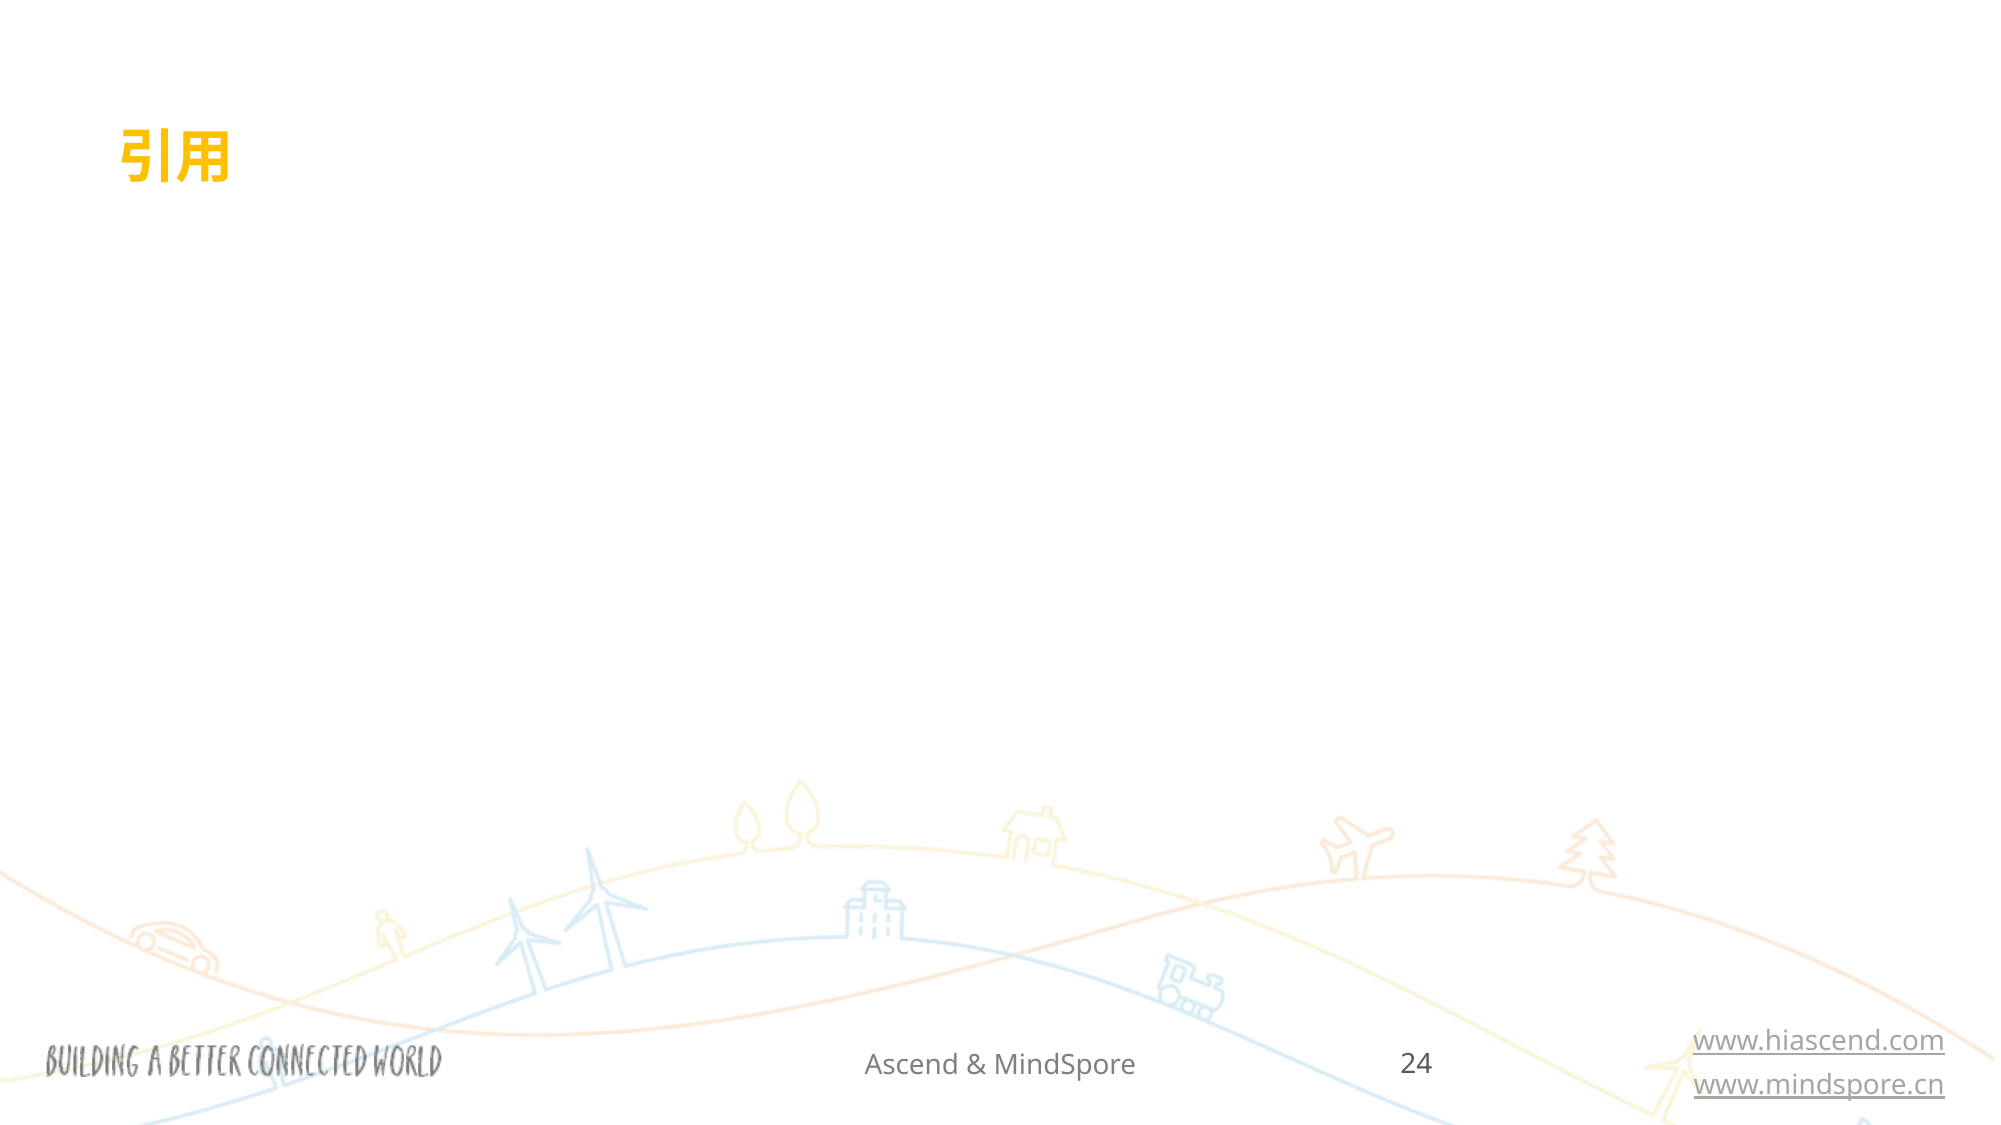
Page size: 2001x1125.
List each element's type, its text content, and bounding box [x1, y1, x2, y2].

picture [23, 1023, 468, 1105]
title 引用 [102, 111, 1863, 209]
